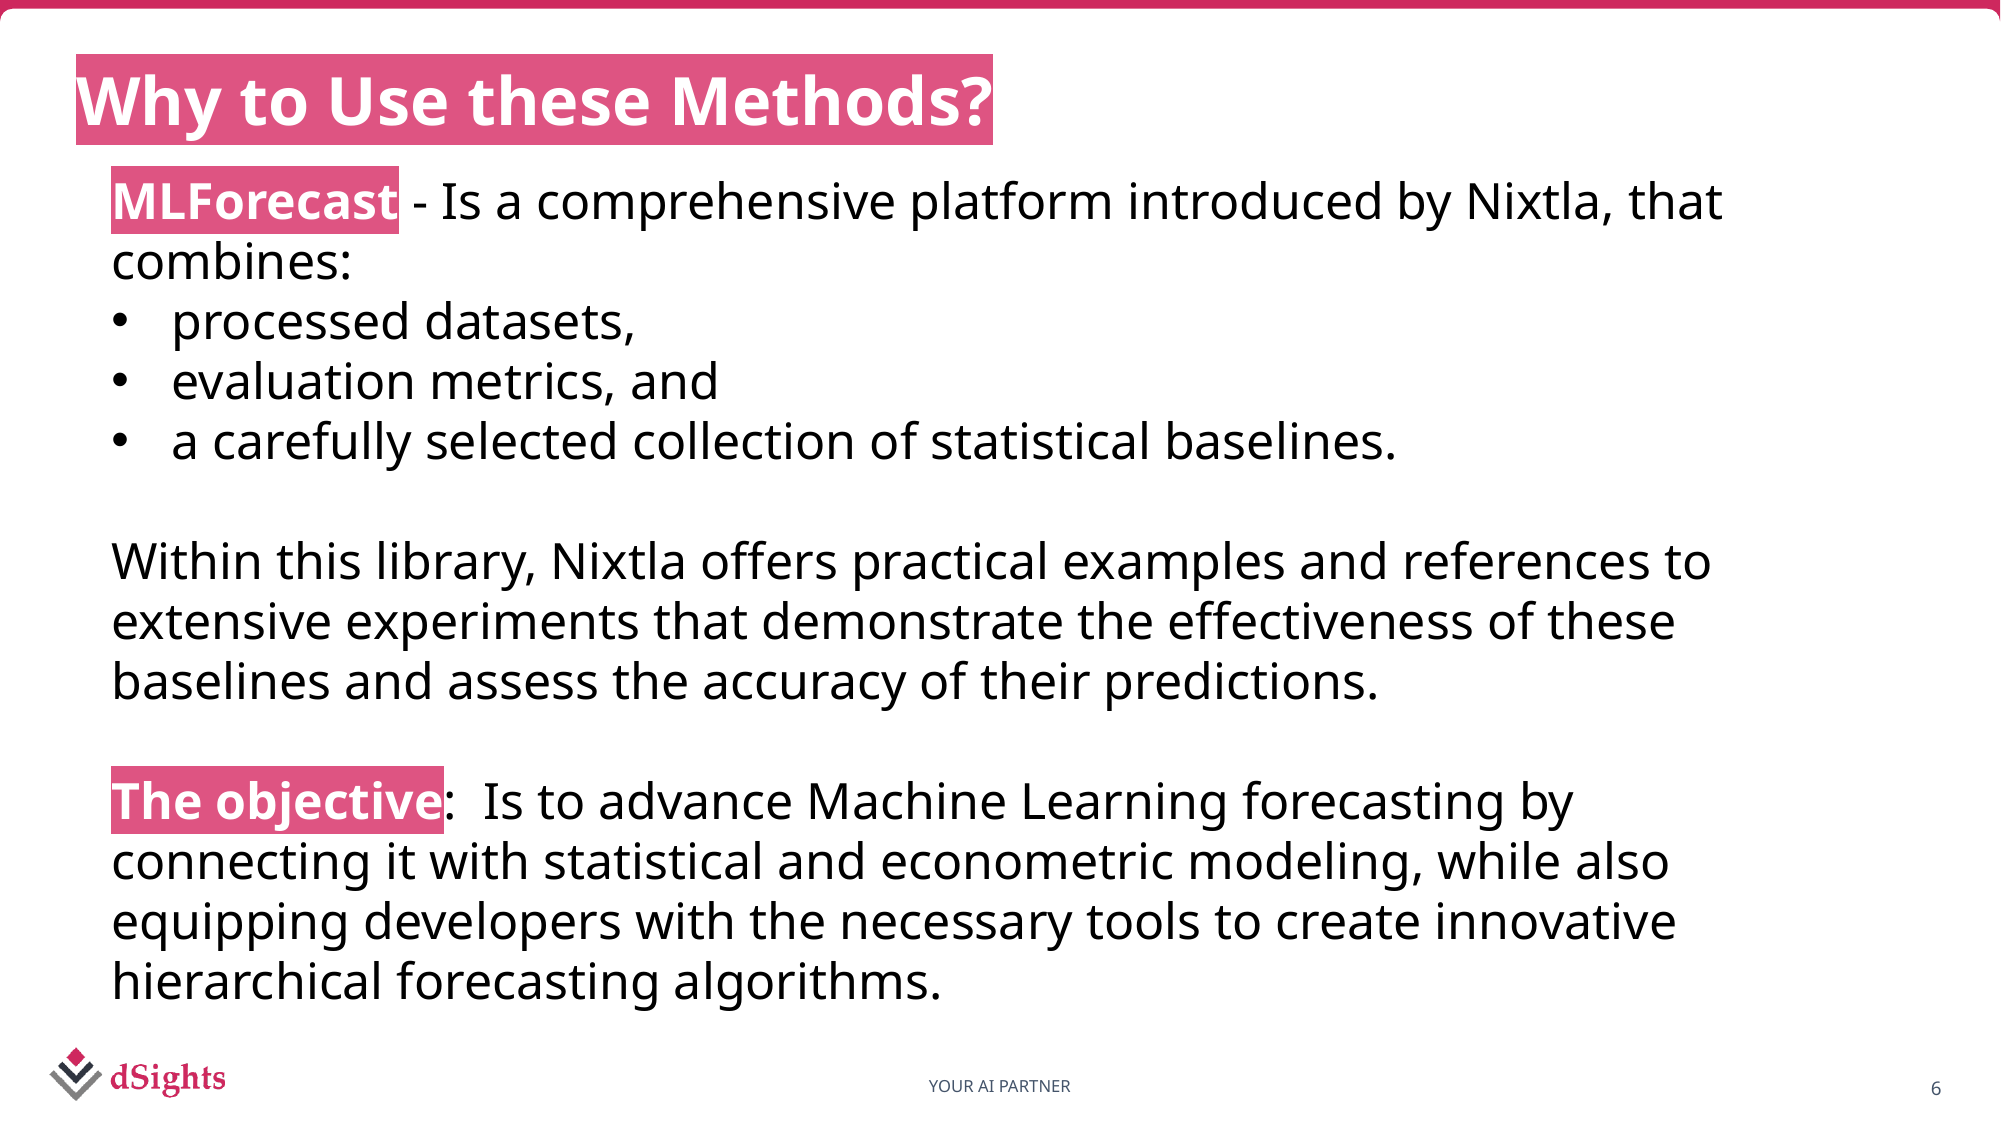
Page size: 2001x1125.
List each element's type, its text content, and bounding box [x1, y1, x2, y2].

picture [49, 1047, 225, 1101]
text_box MLForecast - Is a comprehensive platform introduced by Nixtla, that combines: processed datasets, evaluation metrics, and a carefully selected collection of statistical baselines. Within this library, Nixtla offers practical examples and references to extensive experiments that demonstrate the effectiveness of these baselines and assess the accuracy of their predictions. The objective: Is to advance Machine Learning forecasting by connecting it with statistical and econometric modeling, while also equipping developers with the necessary tools to create innovative hierarchical forecasting algorithms. [96, 162, 1840, 1017]
slide_number 6 [1839, 1077, 1942, 1101]
text_box Why to Use these Methods? [61, 51, 1505, 147]
